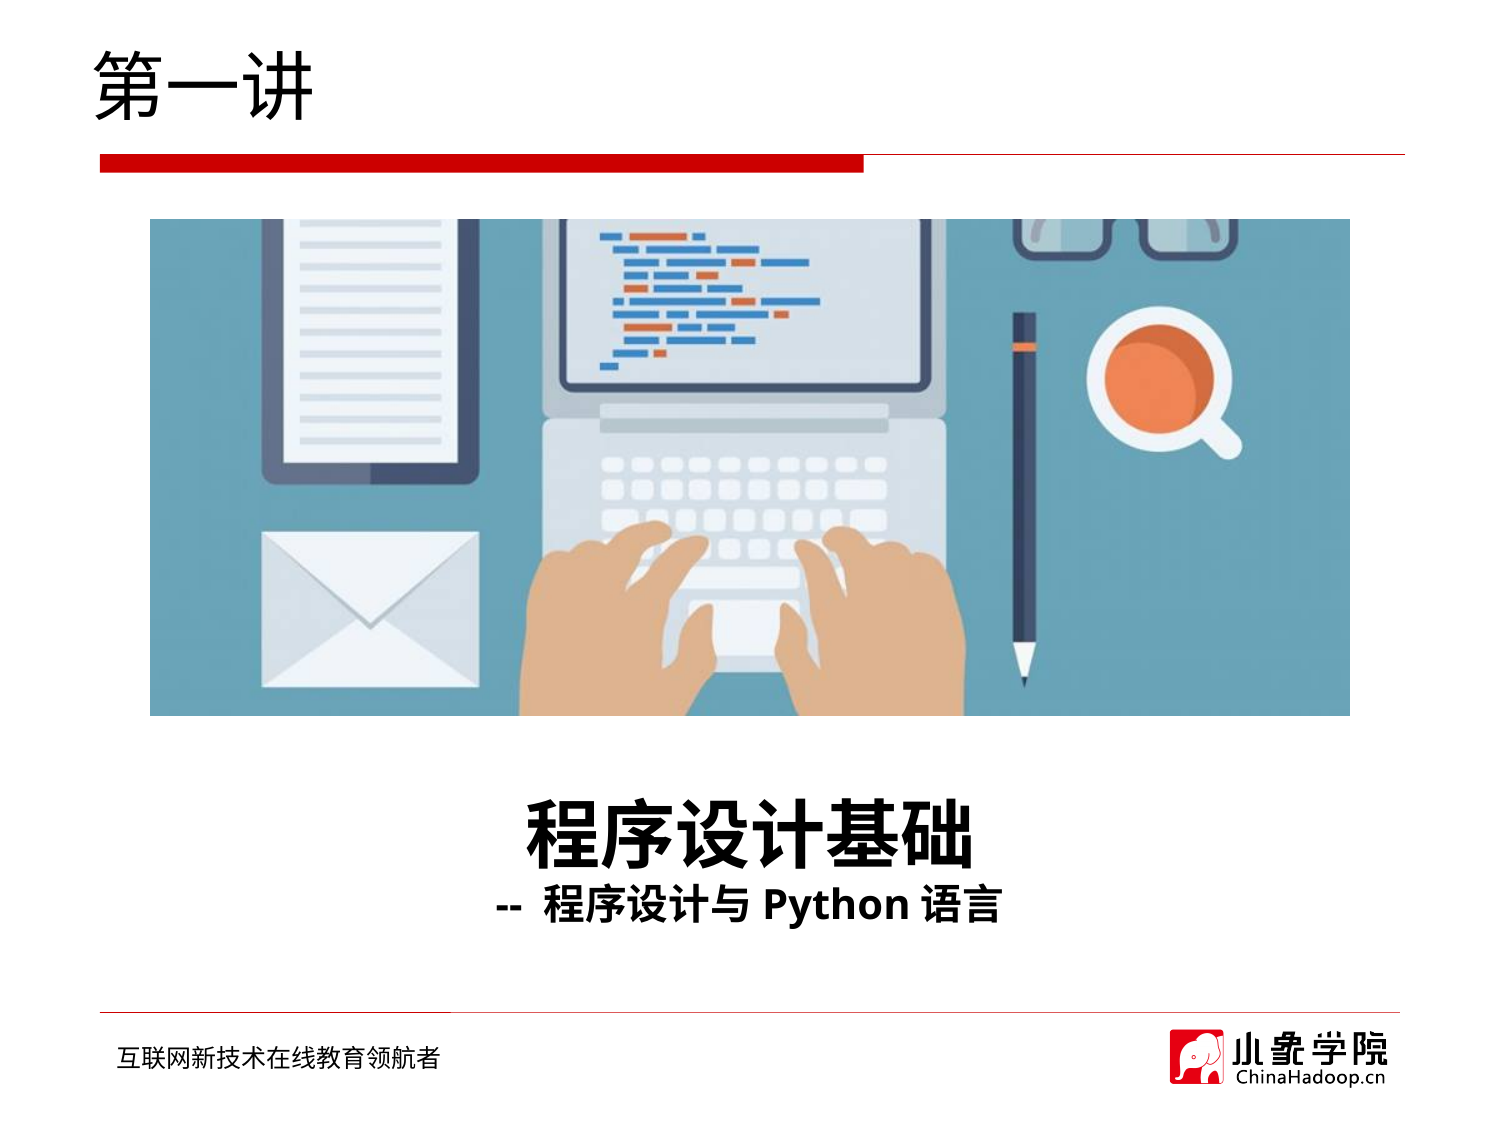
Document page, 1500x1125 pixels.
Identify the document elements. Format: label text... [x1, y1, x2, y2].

text_box 程序设计基础 -- 程序设计与Python语言 [153, 724, 1347, 1000]
picture [0, 0, 1500, 1125]
text_box 第一讲 [74, 45, 1117, 138]
